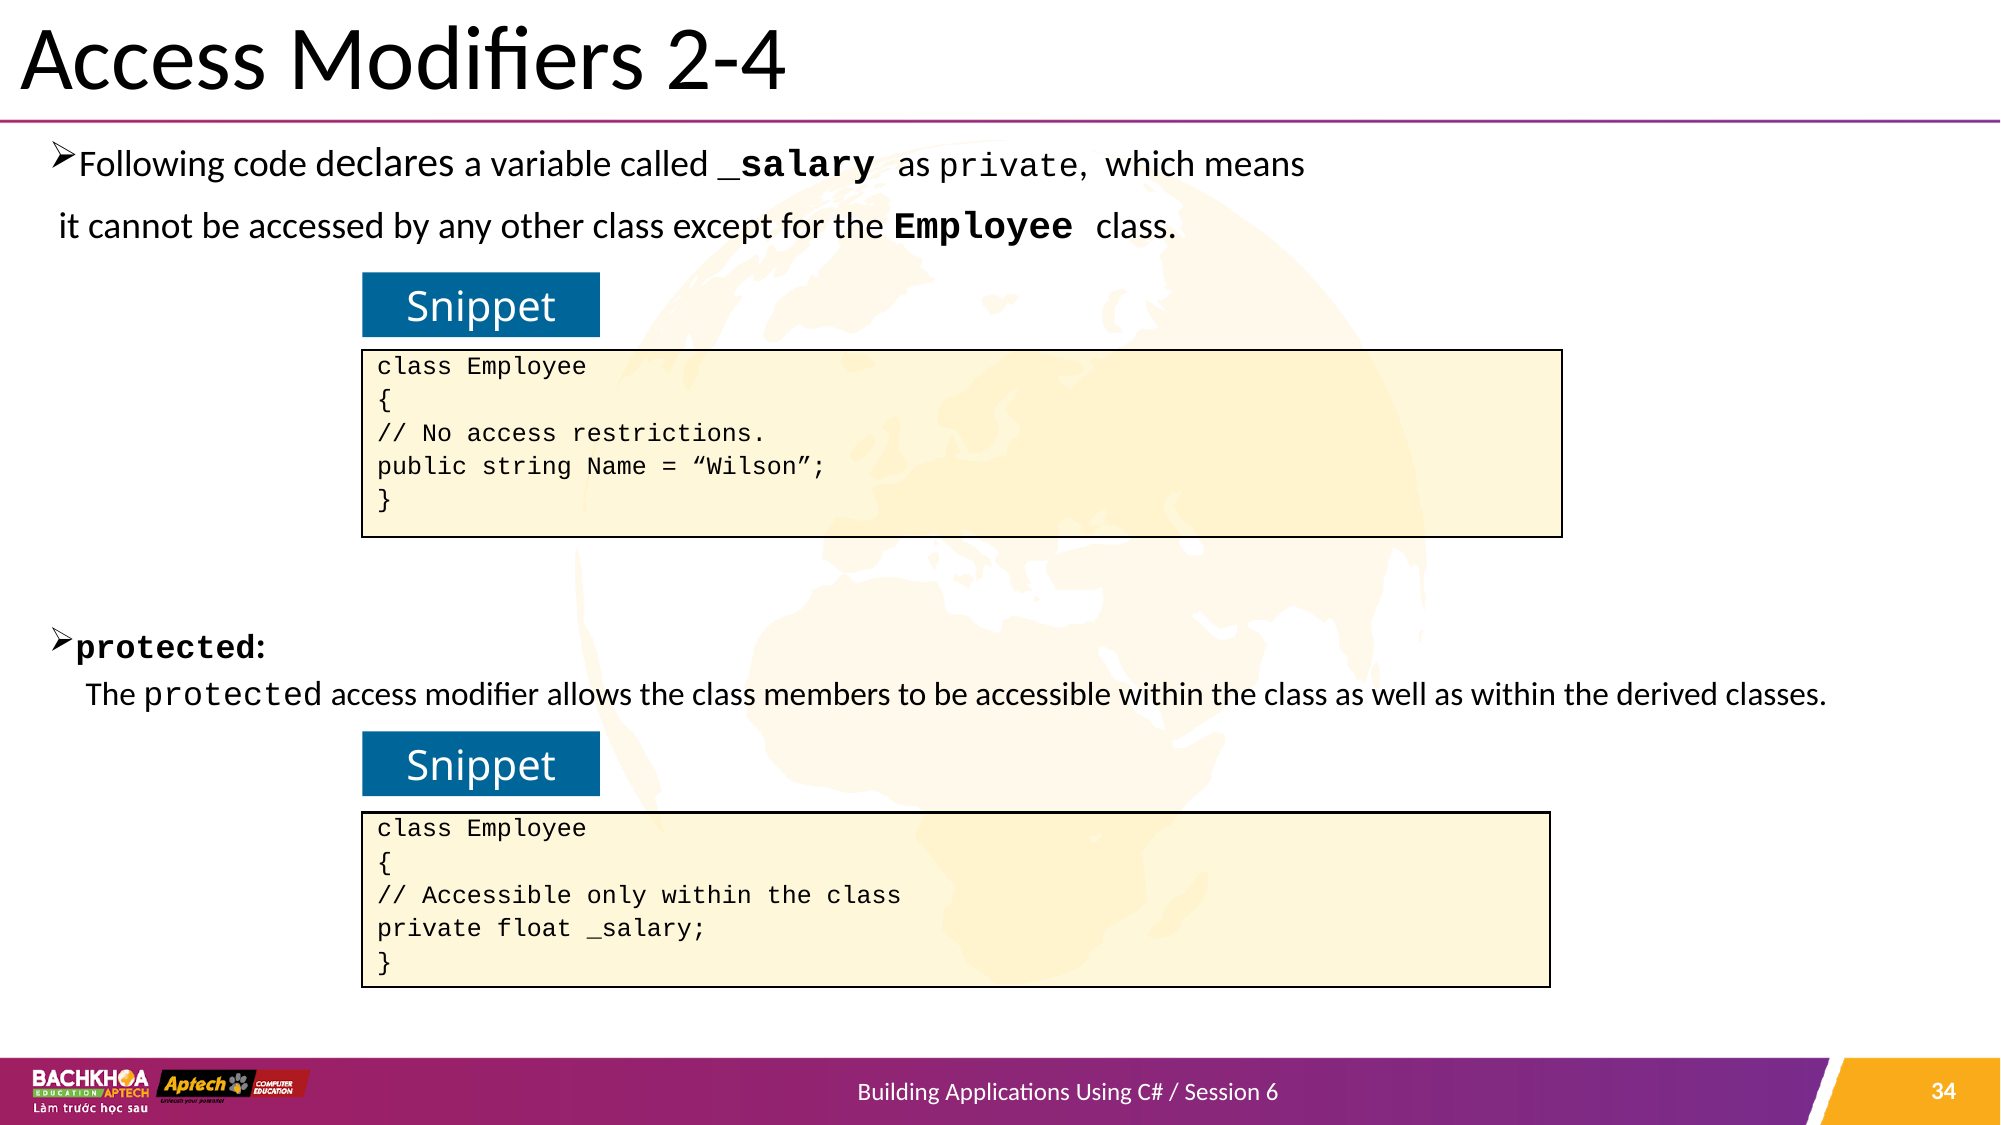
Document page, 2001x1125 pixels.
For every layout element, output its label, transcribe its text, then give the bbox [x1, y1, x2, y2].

text_box class Employee { // No access restrictions. public string Name = “Wilson”; } [362, 350, 1563, 538]
title Access Modifiers 2-4 [5, 3, 1993, 116]
list Following code declares a variable called _salary as private, which means it cannot be accessed by any other class except for the Employee class. protected: The protected access modifier allows the class members to be accessible within the class as well as within the derived classes. [5, 125, 1993, 1014]
text_box Snippet [362, 731, 600, 797]
text_box Snippet [362, 272, 600, 338]
footer Building Applications Using C# / Session 6 [324, 1060, 1813, 1120]
text_box class Employee { // Accessible only within the class private float _salary; } [362, 812, 1550, 988]
picture [0, 0, 2001, 1125]
slide_number 34 [1899, 1059, 1988, 1120]
